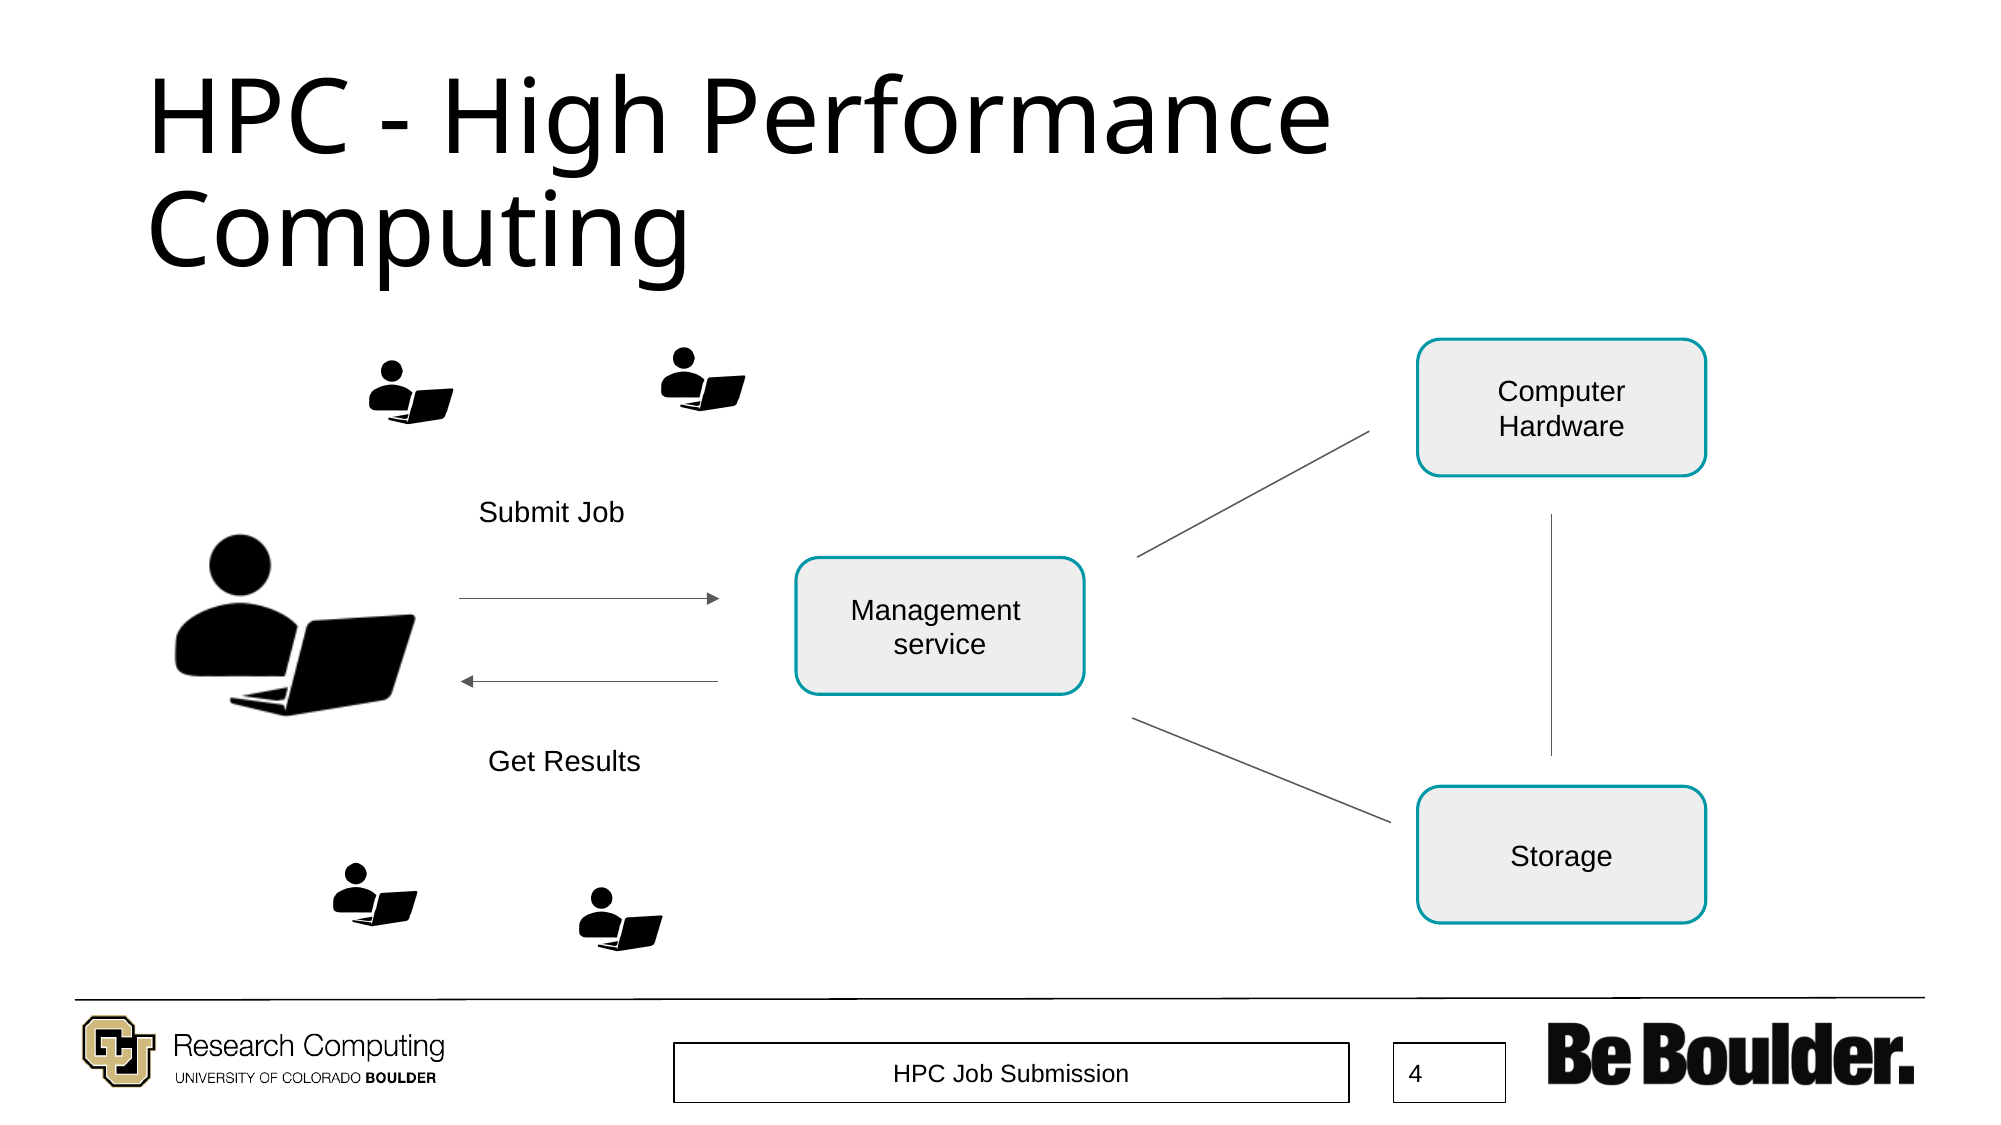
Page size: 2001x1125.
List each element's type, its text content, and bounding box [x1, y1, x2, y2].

footer HPC Job Submission [673, 1042, 1350, 1103]
picture [145, 475, 446, 777]
picture [81, 1015, 444, 1088]
text_box Storage [1417, 786, 1706, 924]
text_box Management service [796, 557, 1085, 695]
text_box Computer Hardware [1417, 339, 1706, 476]
text_box Get Results [473, 726, 725, 792]
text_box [1131, 717, 1392, 823]
picture [567, 866, 673, 972]
slide_number 4 [1393, 1042, 1506, 1103]
title HPC - High Performance Computing [130, 67, 1856, 285]
picture [358, 339, 464, 445]
text_box Submit Job [463, 478, 715, 543]
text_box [1136, 430, 1370, 558]
picture [650, 326, 756, 432]
picture [1524, 1015, 1938, 1088]
picture [322, 841, 428, 947]
